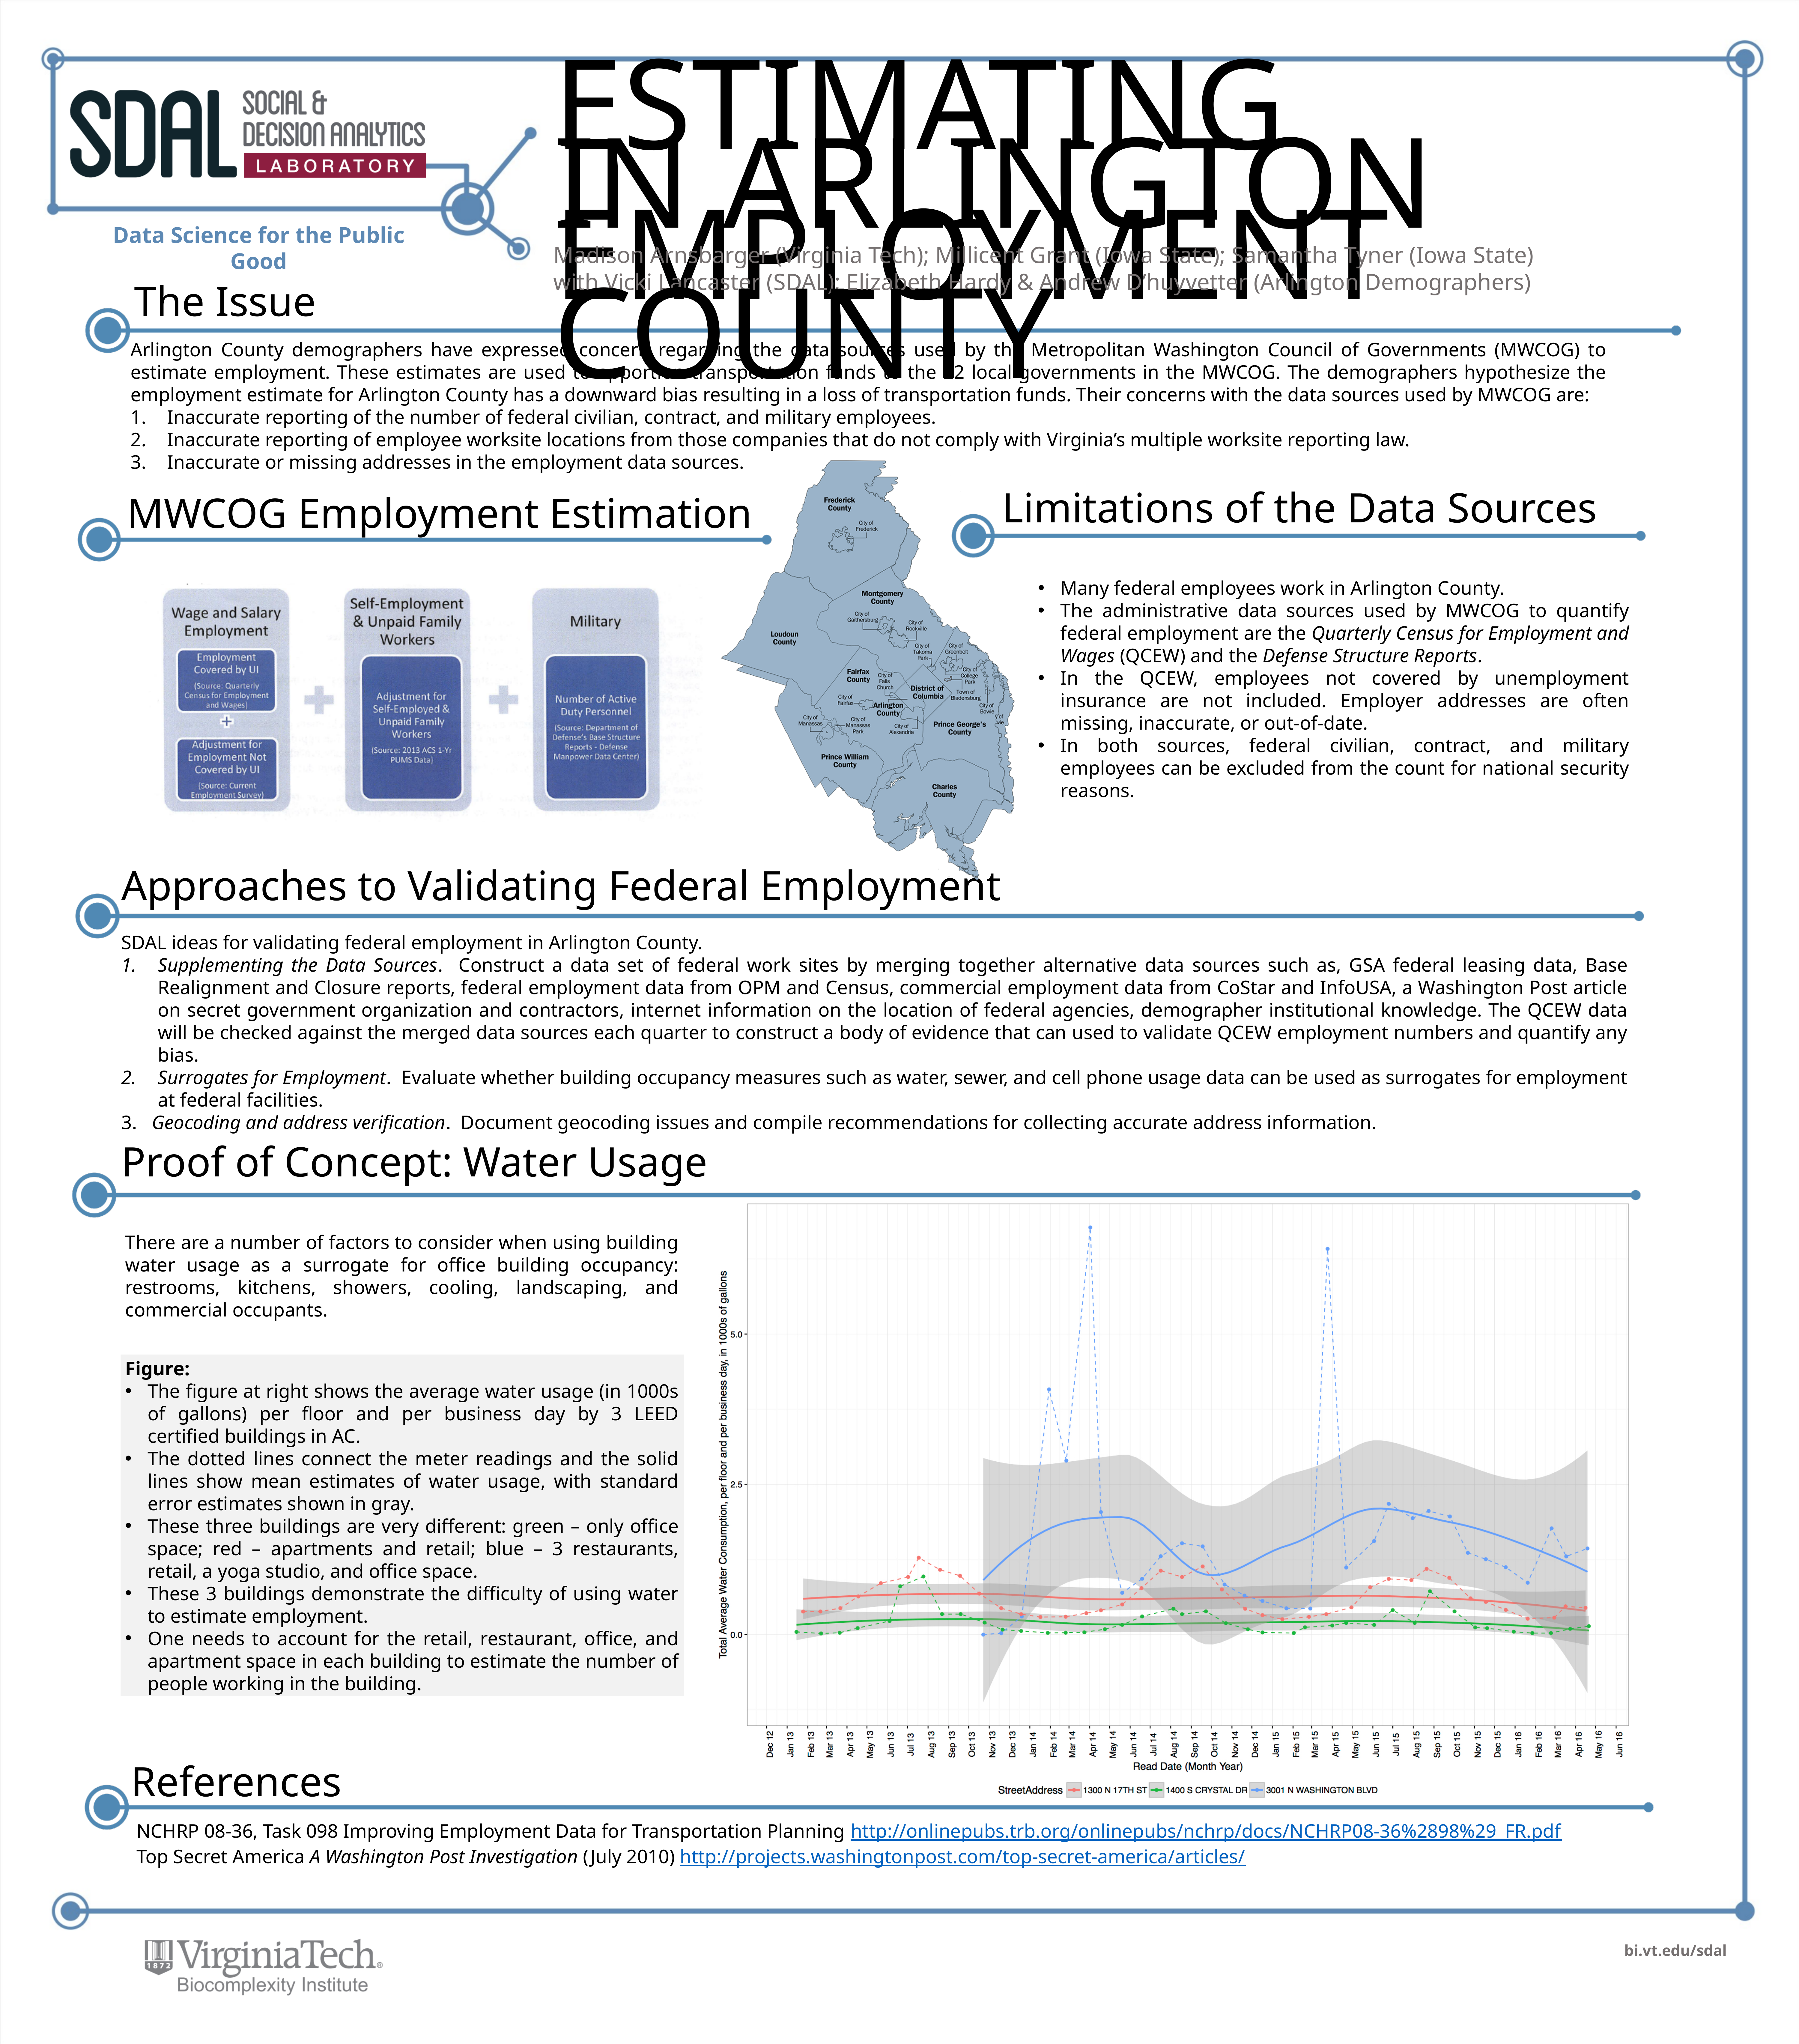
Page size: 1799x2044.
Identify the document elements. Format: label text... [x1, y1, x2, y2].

text_box The Issue [130, 276, 321, 283]
text_box Many federal employees work in Arlington County. The administrative data sources used by MWCOG to quantify federal employment are the Quarterly Census for Employment and Wages (QCEW) and the Defense Structure Reports. In the QCEW, employees not covered by unemployment insurance are not included. Employer addresses are often missing, inaccurate, or out-of-date. In both sources, federal civilian, contract, and military employees can be excluded from the count for national security reasons. [1034, 581, 1634, 803]
text_box Approaches to Validating Federal Employment [1015, 857, 1604, 868]
text_box References [126, 1753, 712, 1760]
picture [54, 283, 1714, 377]
text_box MWCOG Employment Estimation [122, 485, 721, 493]
text_box Data Science for the Public Good [82, 219, 436, 276]
text_box ESTIMATING EMPLOYMENT [549, 22, 1756, 100]
text_box NCHRP 08-36, Task 098 Improving Employment Data for Transportation Planning http://onlinepubs.trb.org/onlinepubs/nchrp/docs/NCHRP08-36%2898%29_FR.pdf Top Secret America A Washington Post Investigation (July 2010) http://projects.washingtonpost.com/top-secret-america/articles/ [132, 1854, 1634, 1895]
picture [41, 1147, 1686, 1854]
picture [44, 460, 1681, 963]
text_box Limitations of the Data Sources [1015, 480, 1638, 489]
text_box There are a number of factors to consider when using building water usage as a surrogate for office building occupancy: restrooms, kitchens, showers, cooling, landscaping, and commercial occupants. [121, 1242, 684, 1323]
text_box bi.vt.edu/sdal [1365, 1938, 1732, 1961]
text_box SDAL ideas for validating federal employment in Arlington County. Supplementing the Data Sources. Construct a data set of federal work sites by merging together alternative data sources such as, GSA federal leasing data, Base Realignment and Closure reports, federal employment data from OPM and Census, commercial employment data from CoStar and InfoUSA, a Washington Post article on secret government organization and contractors, internet information on the location of federal agencies, demographer institutional knowledge. The QCEW data will be checked against the merged data sources each quarter to construct a body of evidence that can used to validate QCEW employment numbers and quantify any bias. Surrogates for Employment. Evaluate whether building occupancy measures such as water, sewer, and cell phone usage data can be used as surrogates for employment at federal facilities. 3. Geocoding and address verification. Document geocoding issues and compile recommendations for collecting accurate address information. [117, 963, 1634, 1135]
text_box Proof of Concept: Water Usage [117, 1134, 742, 1147]
text_box Figure: The figure at right shows the average water usage (in 1000s of gallons) per floor and per business day by 3 LEED certified buildings in AC. The dotted lines connect the meter readings and the solid lines show mean estimates of water usage, with standard error estimates shown in gray. These three buildings are very different: green – only office space; red – apartments and retail; blue – 3 restaurants, retail, a yoga studio, and office space. These 3 buildings demonstrate the difficulty of using water to estimate employment. One needs to account for the retail, restaurant, office, and apartment space in each building to estimate the number of people working in the building. [121, 1354, 684, 1696]
text_box IN ARLINGTON COUNTY [549, 100, 1756, 405]
text_box [1633, 1929, 1756, 1981]
text_box Approaches to Validating Federal Employment [117, 857, 721, 868]
text_box Arlington County demographers have expressed concern regarding the data sources used by the Metropolitan Washington Council of Governments (MWCOG) to estimate employment. These estimates are used to apportion transportation funds to the 22 local governments in the MWCOG. The demographers hypothesize the employment estimate for Arlington County has a downward bias resulting in a loss of transportation funds. Their concerns with the data sources used by MWCOG are: Inaccurate reporting of the number of federal civilian, contract, and military employees. Inaccurate reporting of employee worksite locations from those companies that do not comply with Virginia’s multiple worksite reporting law. Inaccurate or missing addresses in the employment data sources. [126, 377, 1613, 475]
